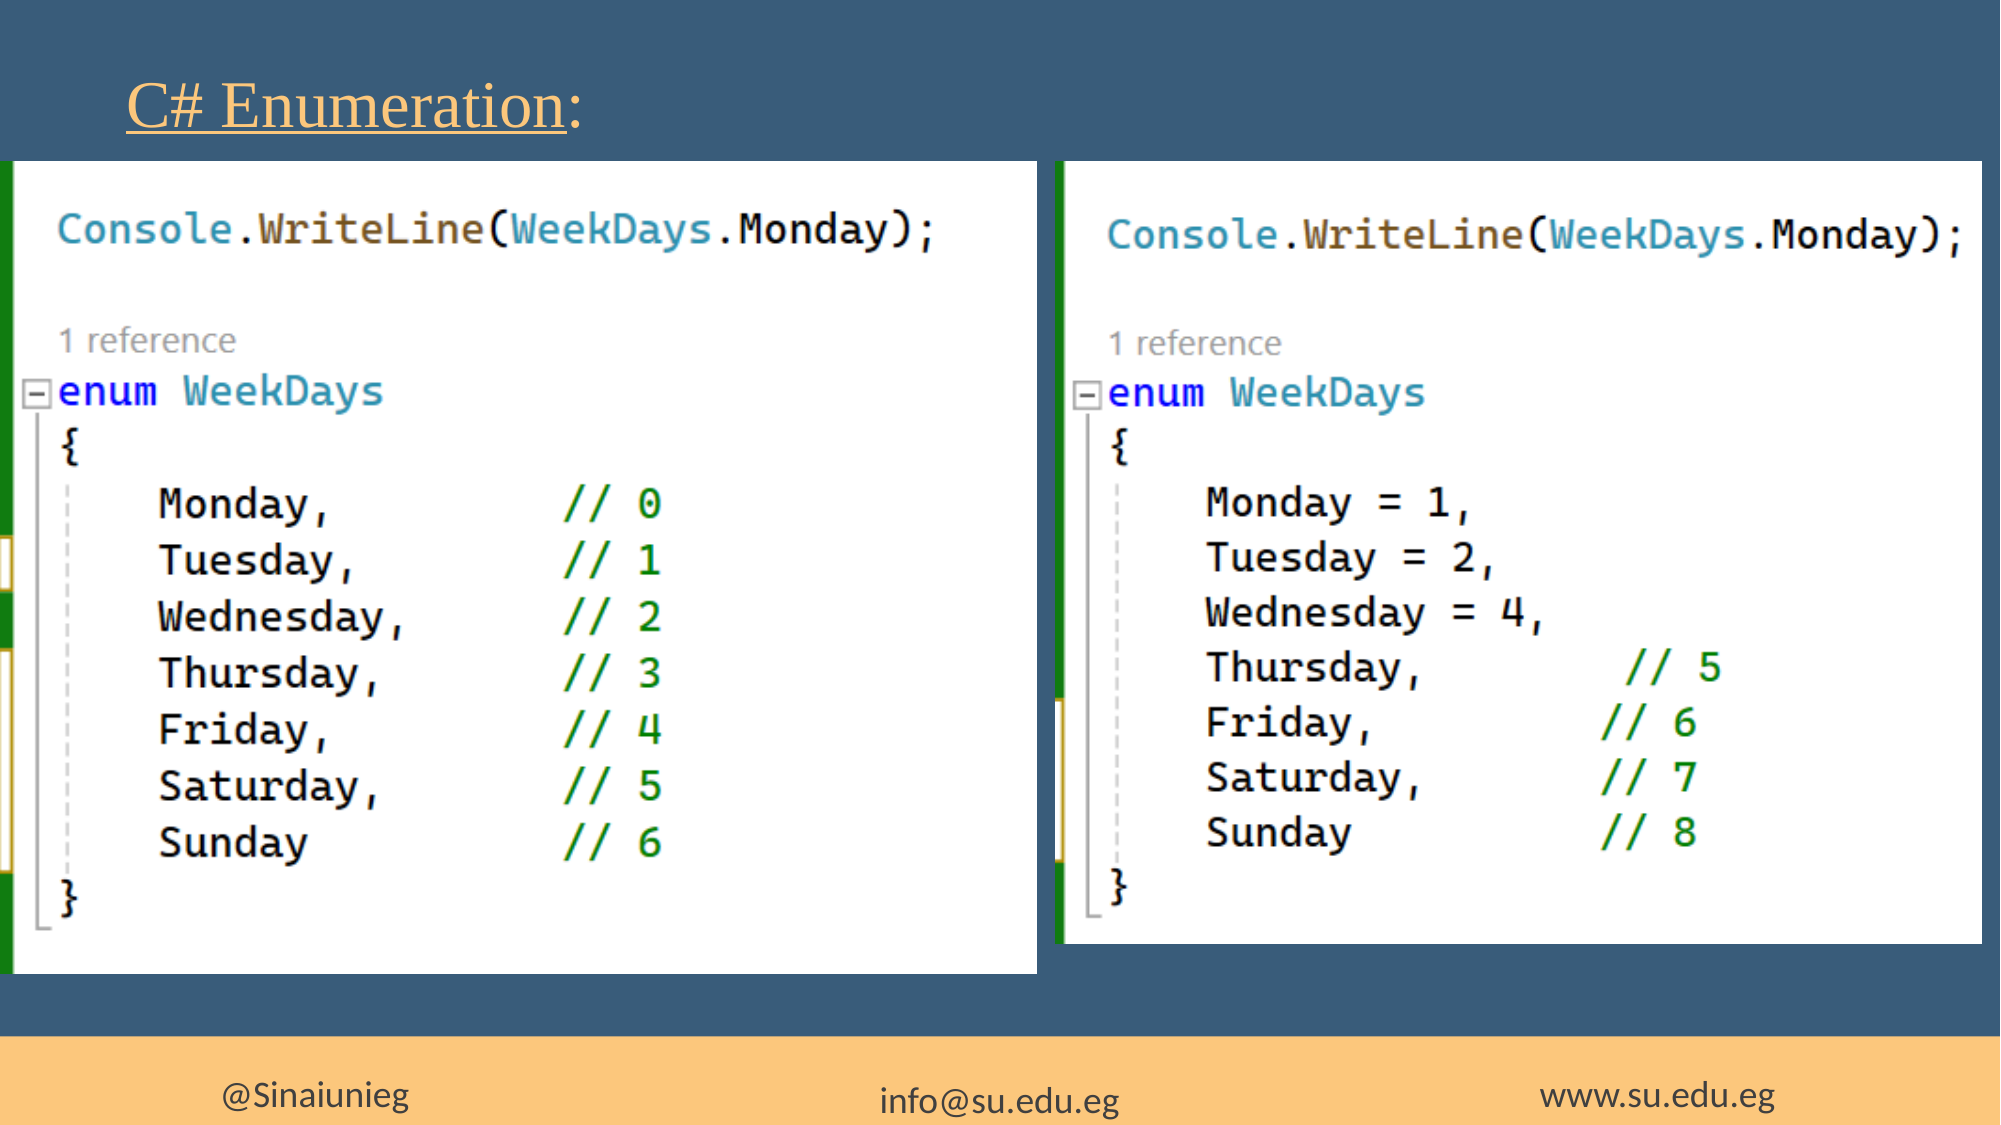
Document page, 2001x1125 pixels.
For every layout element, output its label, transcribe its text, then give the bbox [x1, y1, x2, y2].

picture [1055, 161, 1982, 944]
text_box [0, 1036, 2000, 1125]
picture [0, 161, 1037, 974]
text_box C# Enumeration: [36, 53, 1930, 148]
text_box [0, 0, 2000, 1036]
